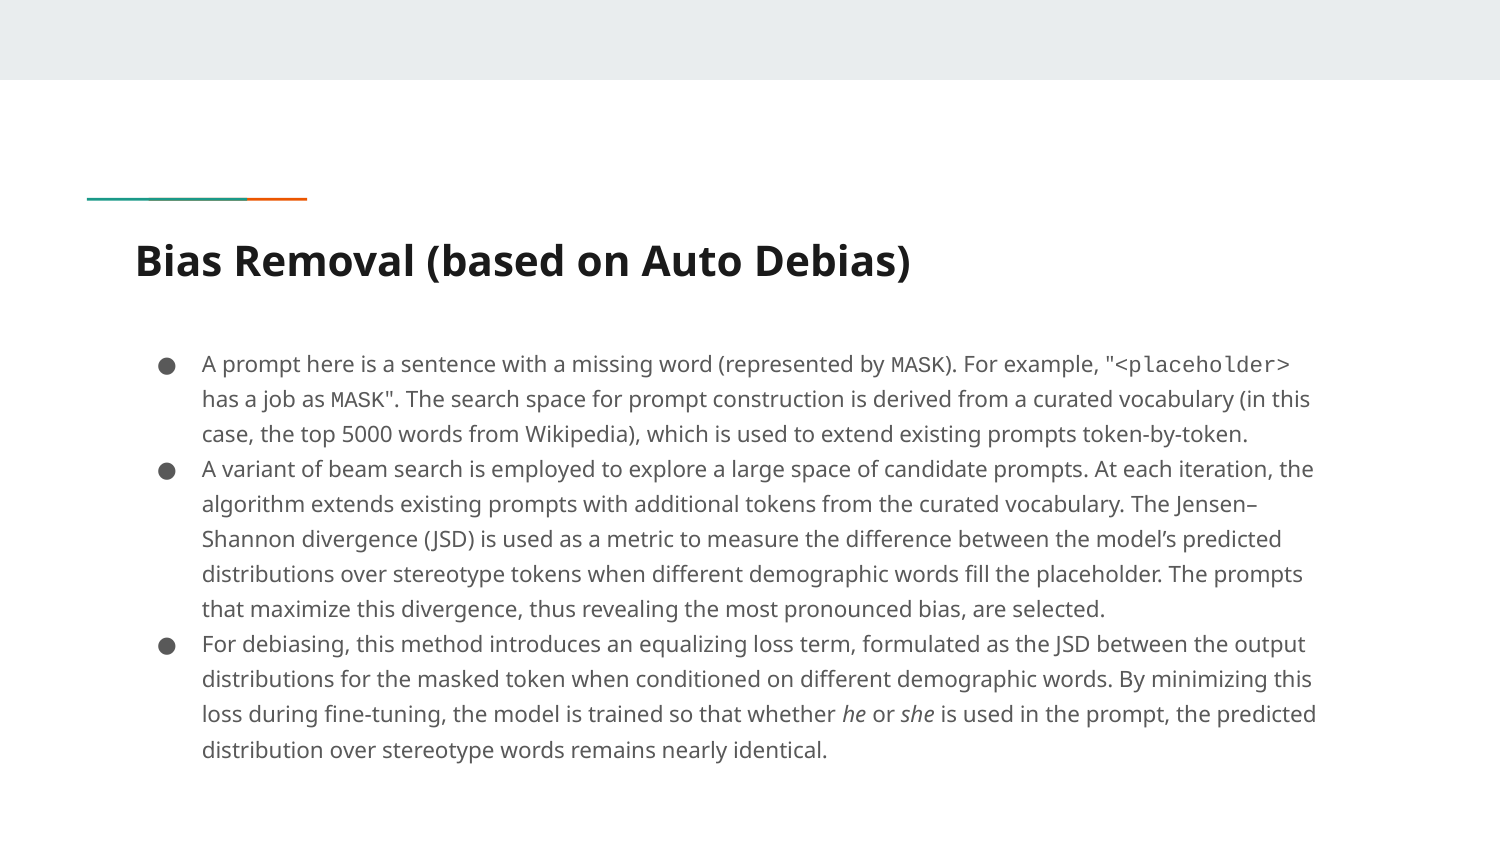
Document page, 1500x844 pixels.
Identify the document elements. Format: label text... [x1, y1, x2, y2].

list A prompt here is a sentence with a missing word (represented by MASK). For example, "<placeholder> has a job as MASK". The search space for prompt construction is derived from a curated vocabulary (in this case, the top 5000 words from Wikipedia), which is used to extend existing prompts token-by-token. A variant of beam search is employed to explore a large space of candidate prompts. At each iteration, the algorithm extends existing prompts with additional tokens from the curated vocabulary. The Jensen–Shannon divergence (JSD) is used as a metric to measure the difference between the model’s predicted distributions over stereotype tokens when different demographic words fill the placeholder. The prompts that maximize this divergence, thus revealing the most pronounced bias, are selected. For debiasing, this method introduces an equalizing loss term, formulated as the JSD between the output distributions for the masked token when conditioned on different demographic words. By minimizing this loss during fine-tuning, the model is trained so that whether he or she is used in the prompt, the predicted distribution over stereotype words remains nearly identical. [119, 328, 1334, 786]
title Bias Removal (based on Auto Debias) [119, 216, 1381, 305]
